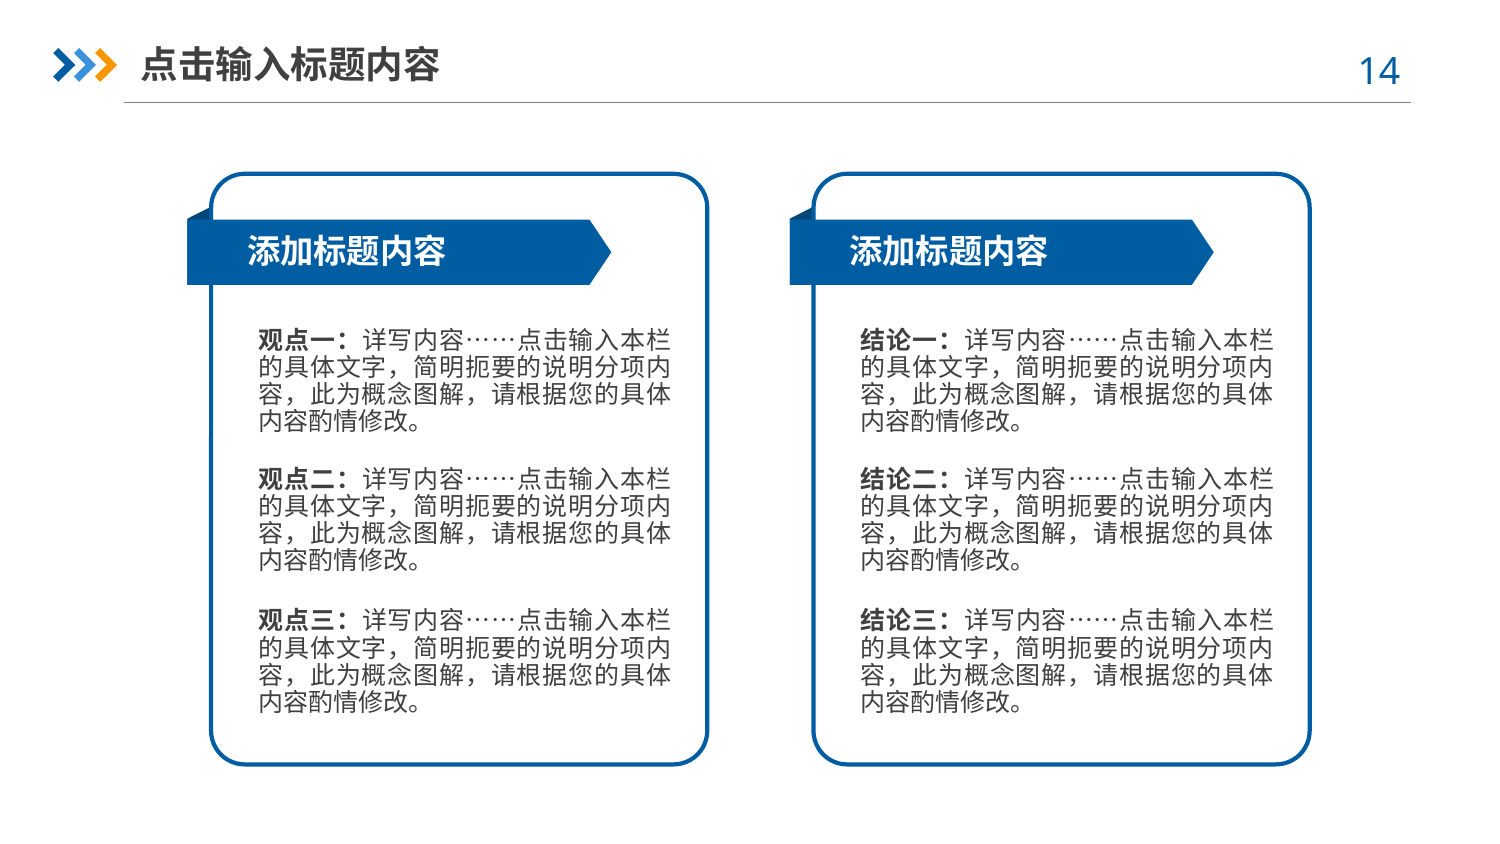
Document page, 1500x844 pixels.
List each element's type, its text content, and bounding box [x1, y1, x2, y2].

text_box 添加标题内容 [849, 230, 1129, 271]
text_box [185, 217, 614, 287]
text_box 结论二：详写内容……点击输入本栏的具体文字，简明扼要的说明分项内容，此为概念图解，请根据您的具体内容酌情修改。 [860, 466, 1275, 575]
text_box [788, 205, 811, 217]
text_box 观点三：详写内容……点击输入本栏的具体文字，简明扼要的说明分项内容，此为概念图解，请根据您的具体内容酌情修改。 [258, 607, 672, 717]
text_box [208, 171, 710, 767]
text_box 观点二：详写内容……点击输入本栏的具体文字，简明扼要的说明分项内容，此为概念图解，请根据您的具体内容酌情修改。 [258, 466, 672, 575]
text_box 添加标题内容 [247, 230, 526, 271]
text_box 结论三：详写内容……点击输入本栏的具体文字，简明扼要的说明分项内容，此为概念图解，请根据您的具体内容酌情修改。 [860, 607, 1275, 717]
text_box [185, 205, 209, 218]
text_box 观点一：详写内容……点击输入本栏的具体文字，简明扼要的说明分项内容，此为概念图解，请根据您的具体内容酌情修改。 [258, 327, 672, 436]
text_box 结论一：详写内容……点击输入本栏的具体文字，简明扼要的说明分项内容，此为概念图解，请根据您的具体内容酌情修改。 [860, 327, 1275, 436]
text_box [787, 217, 1216, 287]
text_box 点击输入标题内容 [140, 32, 491, 95]
text_box [811, 171, 1312, 767]
